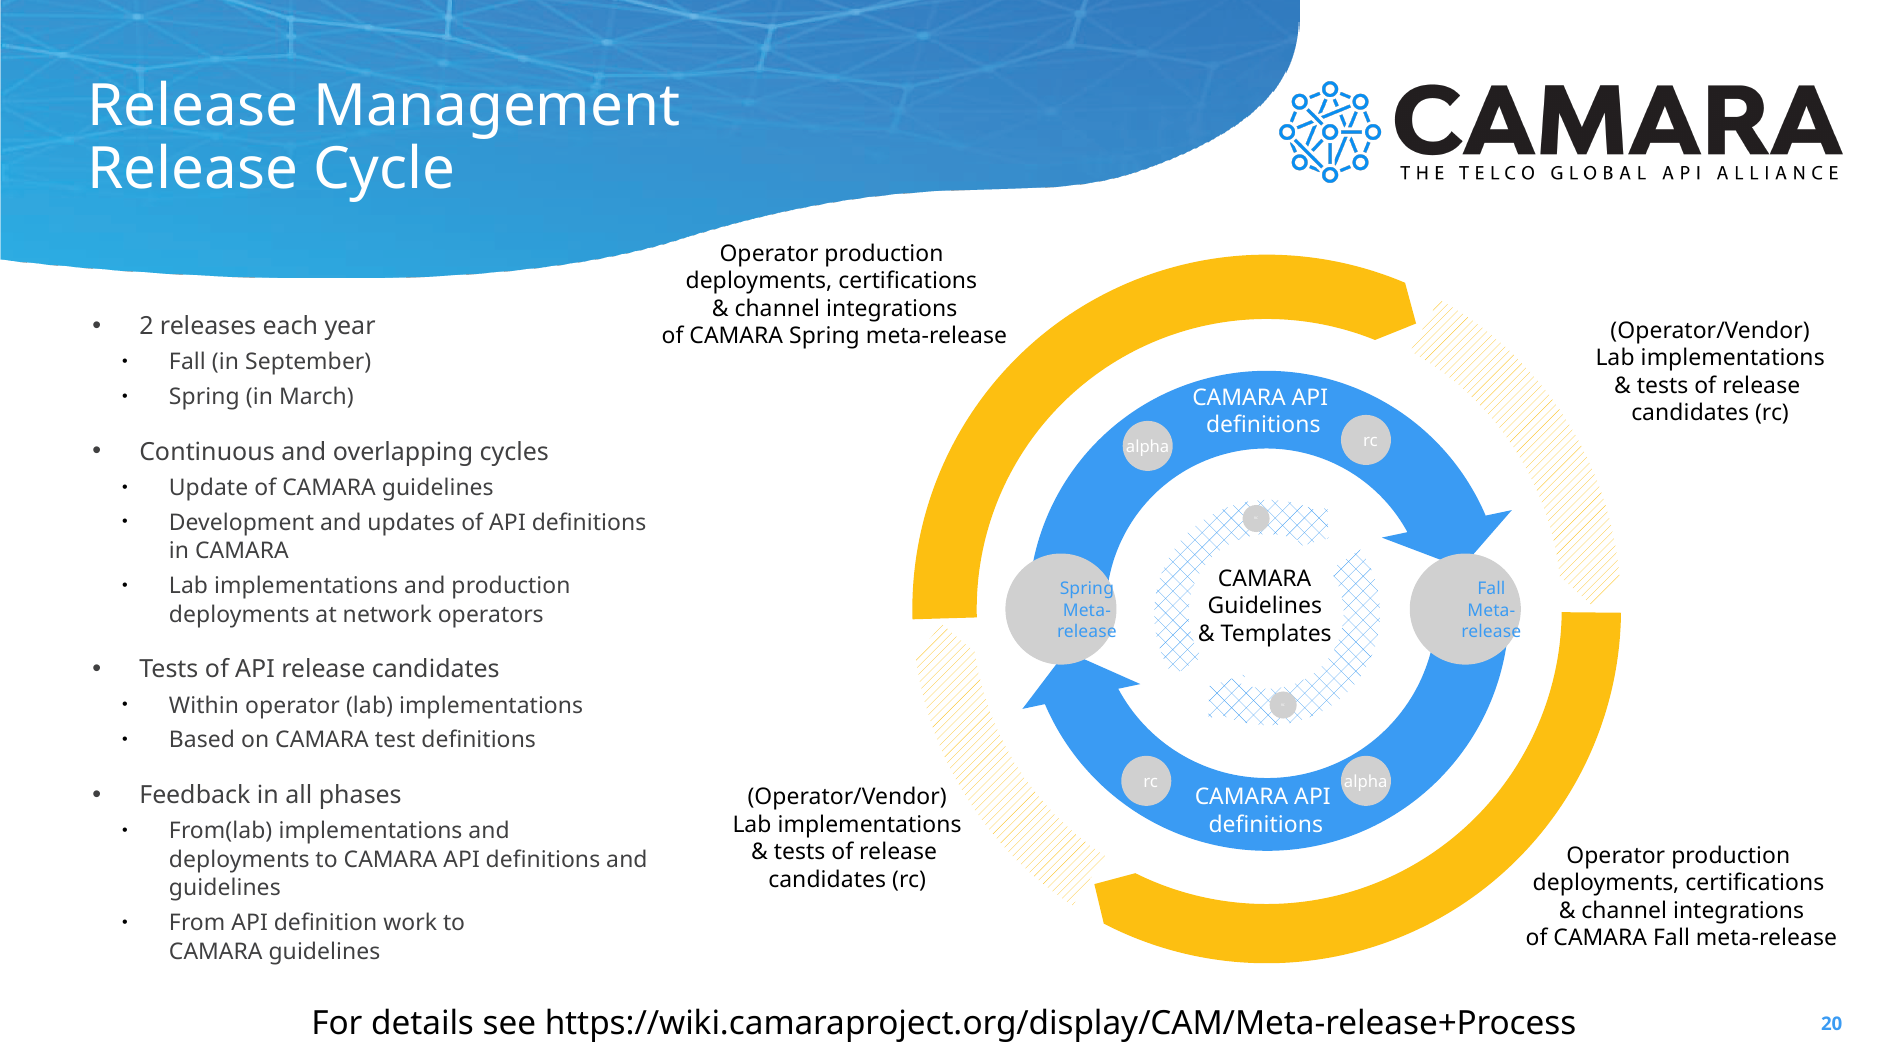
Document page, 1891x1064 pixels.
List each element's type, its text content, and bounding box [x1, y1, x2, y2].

text_box Operator production deployments, certifications & channel integrations of CAMARA Spring meta-release [646, 230, 1023, 356]
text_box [1142, 488, 1394, 739]
text_box Operator production deployments, certifications & channel integrations of CAMARA Fall meta-release [1626, 832, 1853, 958]
text_box (Operator/Vendor) Lab implementations & tests of release candidates (rc) [717, 774, 906, 899]
title Release Management Release Cycle [72, 67, 1869, 197]
list 2 releases each year Fall (in September) Spring (in March) Continuous and overlapping cycles Update of CAMARA guidelines Development and updates of API definitions in CAMARA Lab implementations and production deployments at network operators Tests of API release candidates Within operator (lab) implementations Based on CAMARA test definitions Feedback in all phases From(lab) implementations and deployments to CAMARA API definitions and guidelines From API definition work to CAMARA guidelines [92, 308, 654, 986]
text_box For details see https://wiki.camaraproject.org/display/CAM/Meta-release+Process [296, 994, 1594, 1049]
text_box (Operator/Vendor) Lab implementations & tests of release candidates (rc) [1626, 307, 1840, 433]
picture [0, 0, 1300, 278]
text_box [1000, 342, 1534, 875]
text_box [912, 254, 1622, 964]
